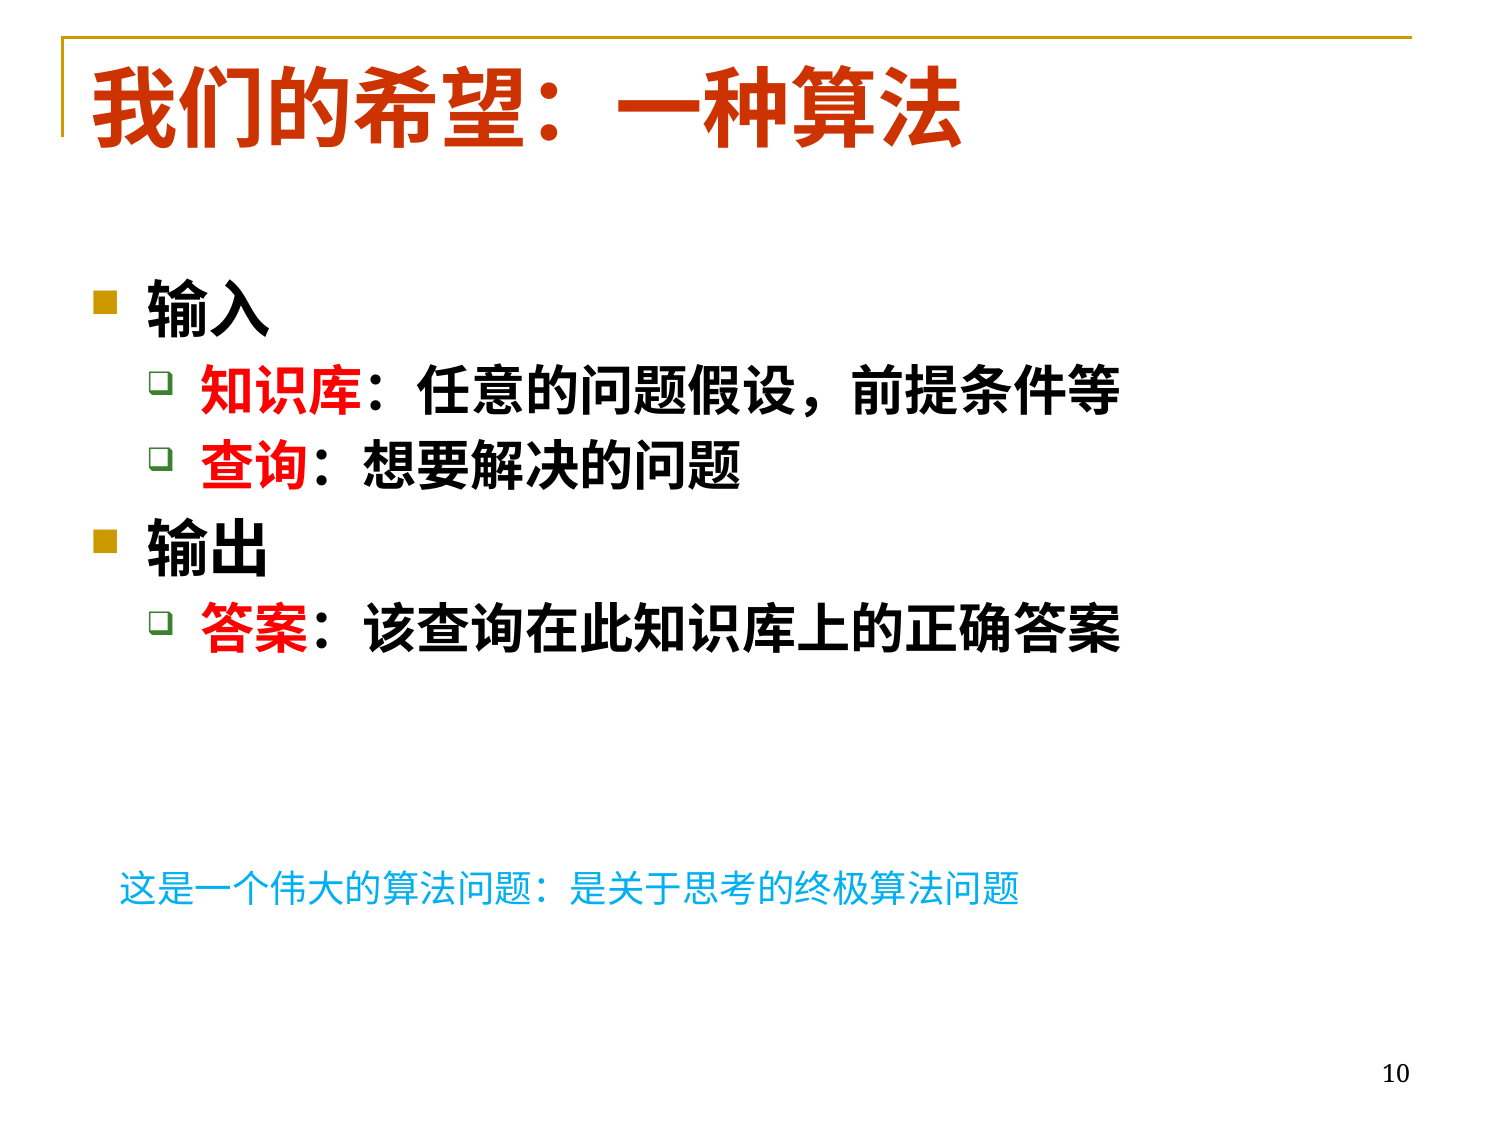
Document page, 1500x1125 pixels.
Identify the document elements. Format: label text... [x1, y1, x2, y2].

text_box 这是一个伟大的算法问题：是关于思考的终极算法问题 [104, 857, 1035, 918]
list 输入 知识库：任意的问题假设，前提条件等 查询：想要解决的问题 输出 答案：该查询在此知识库上的正确答案 [74, 262, 1426, 1006]
title 我们的希望：一种算法 [74, 45, 1426, 233]
slide_number 10 [1074, 1023, 1426, 1100]
